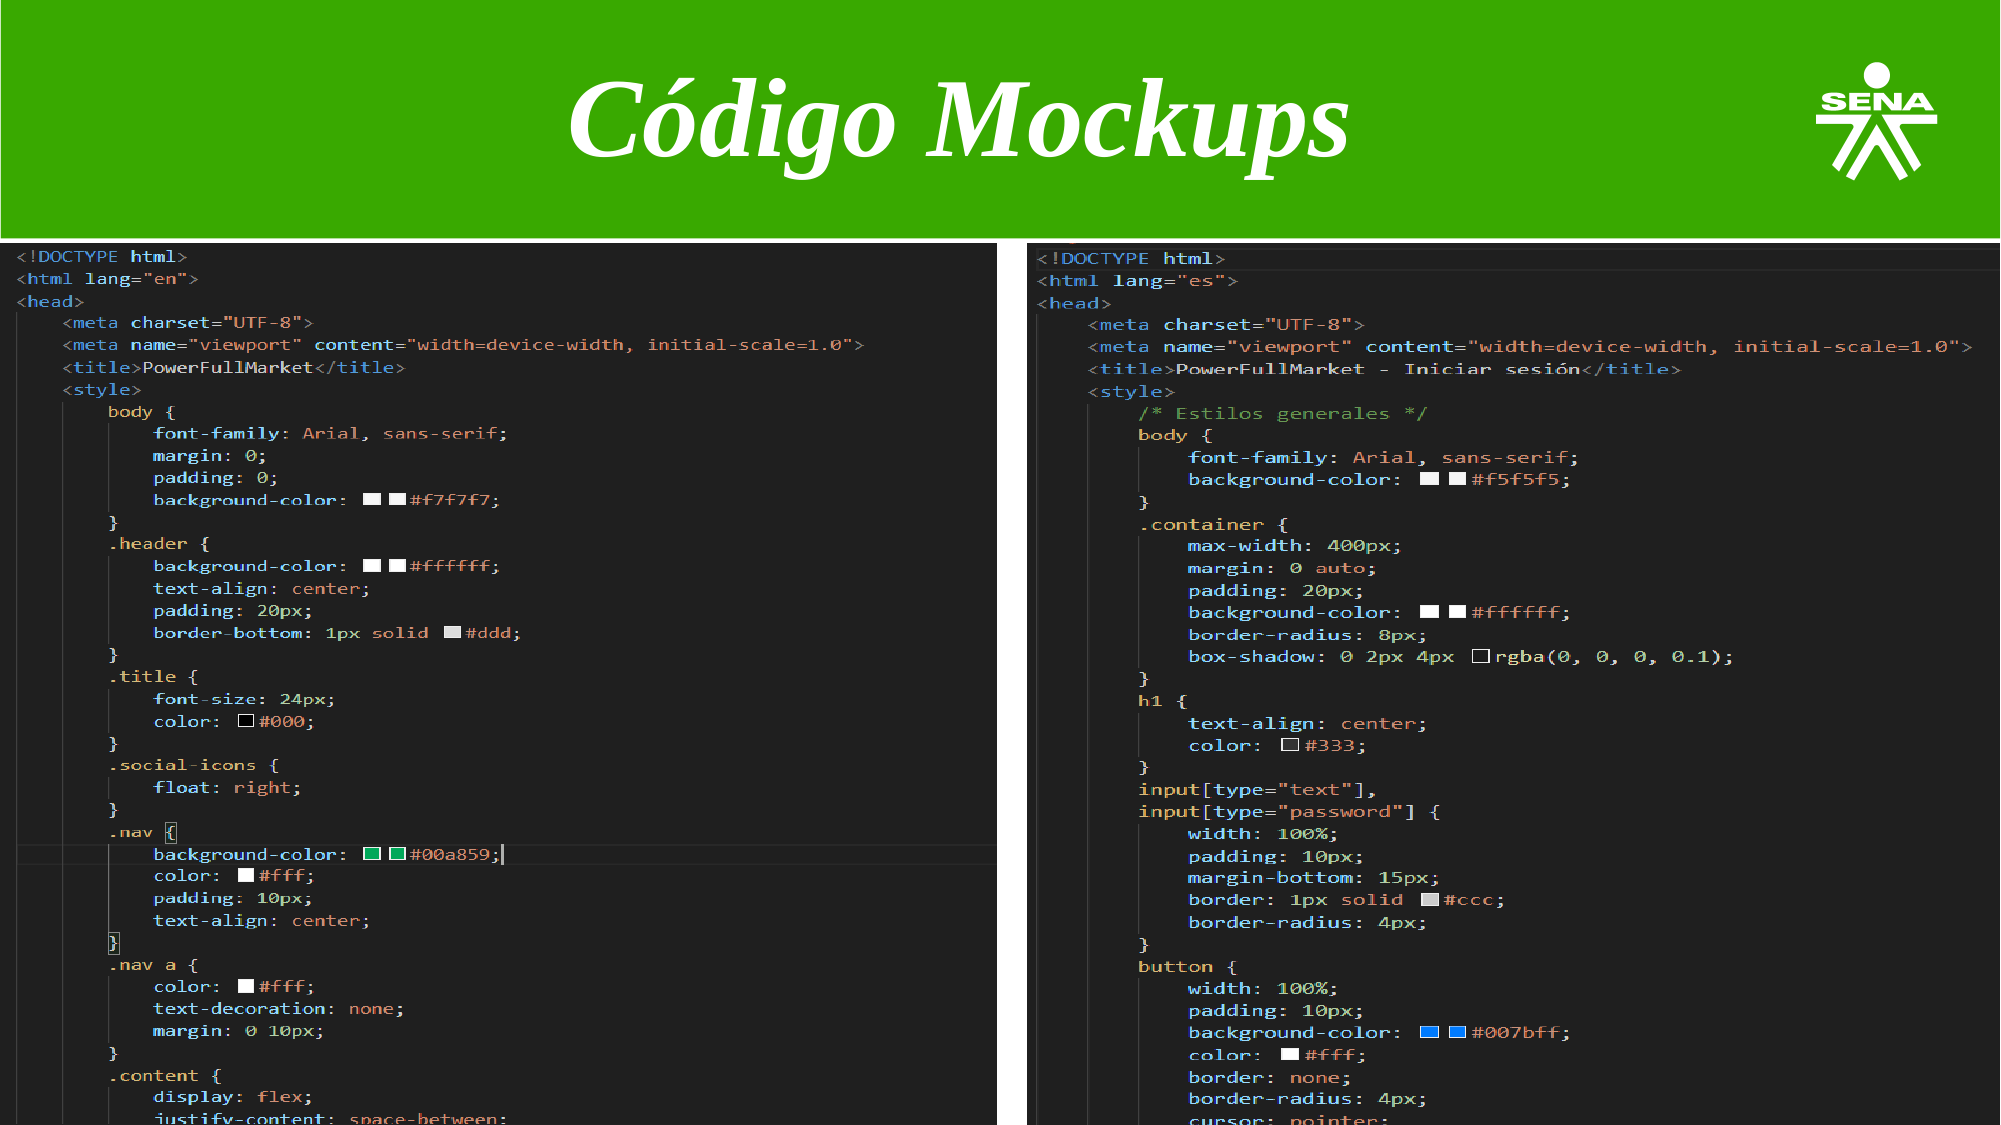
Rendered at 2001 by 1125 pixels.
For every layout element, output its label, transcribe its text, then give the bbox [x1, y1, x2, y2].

title Código Mockups [97, 11, 1823, 229]
picture [0, 0, 2001, 1125]
